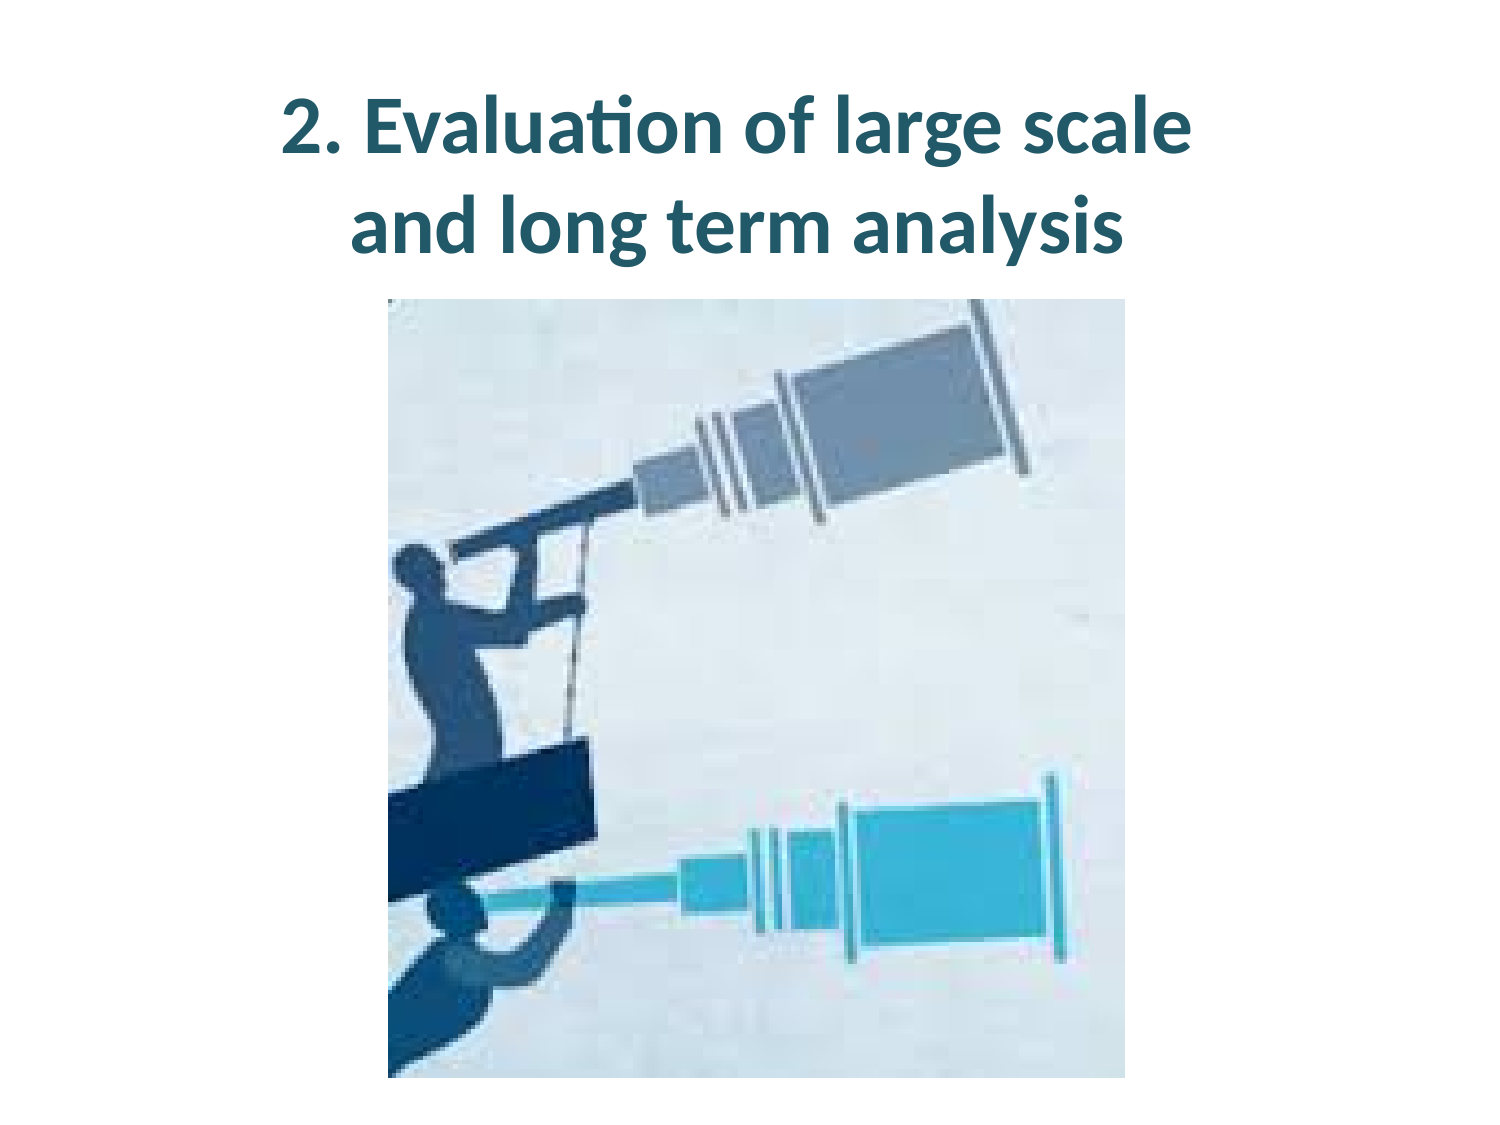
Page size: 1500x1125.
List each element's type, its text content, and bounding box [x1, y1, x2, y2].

picture [388, 299, 1126, 1079]
text_box 2. Evaluation of large scale and long term analysis [212, 62, 1263, 278]
